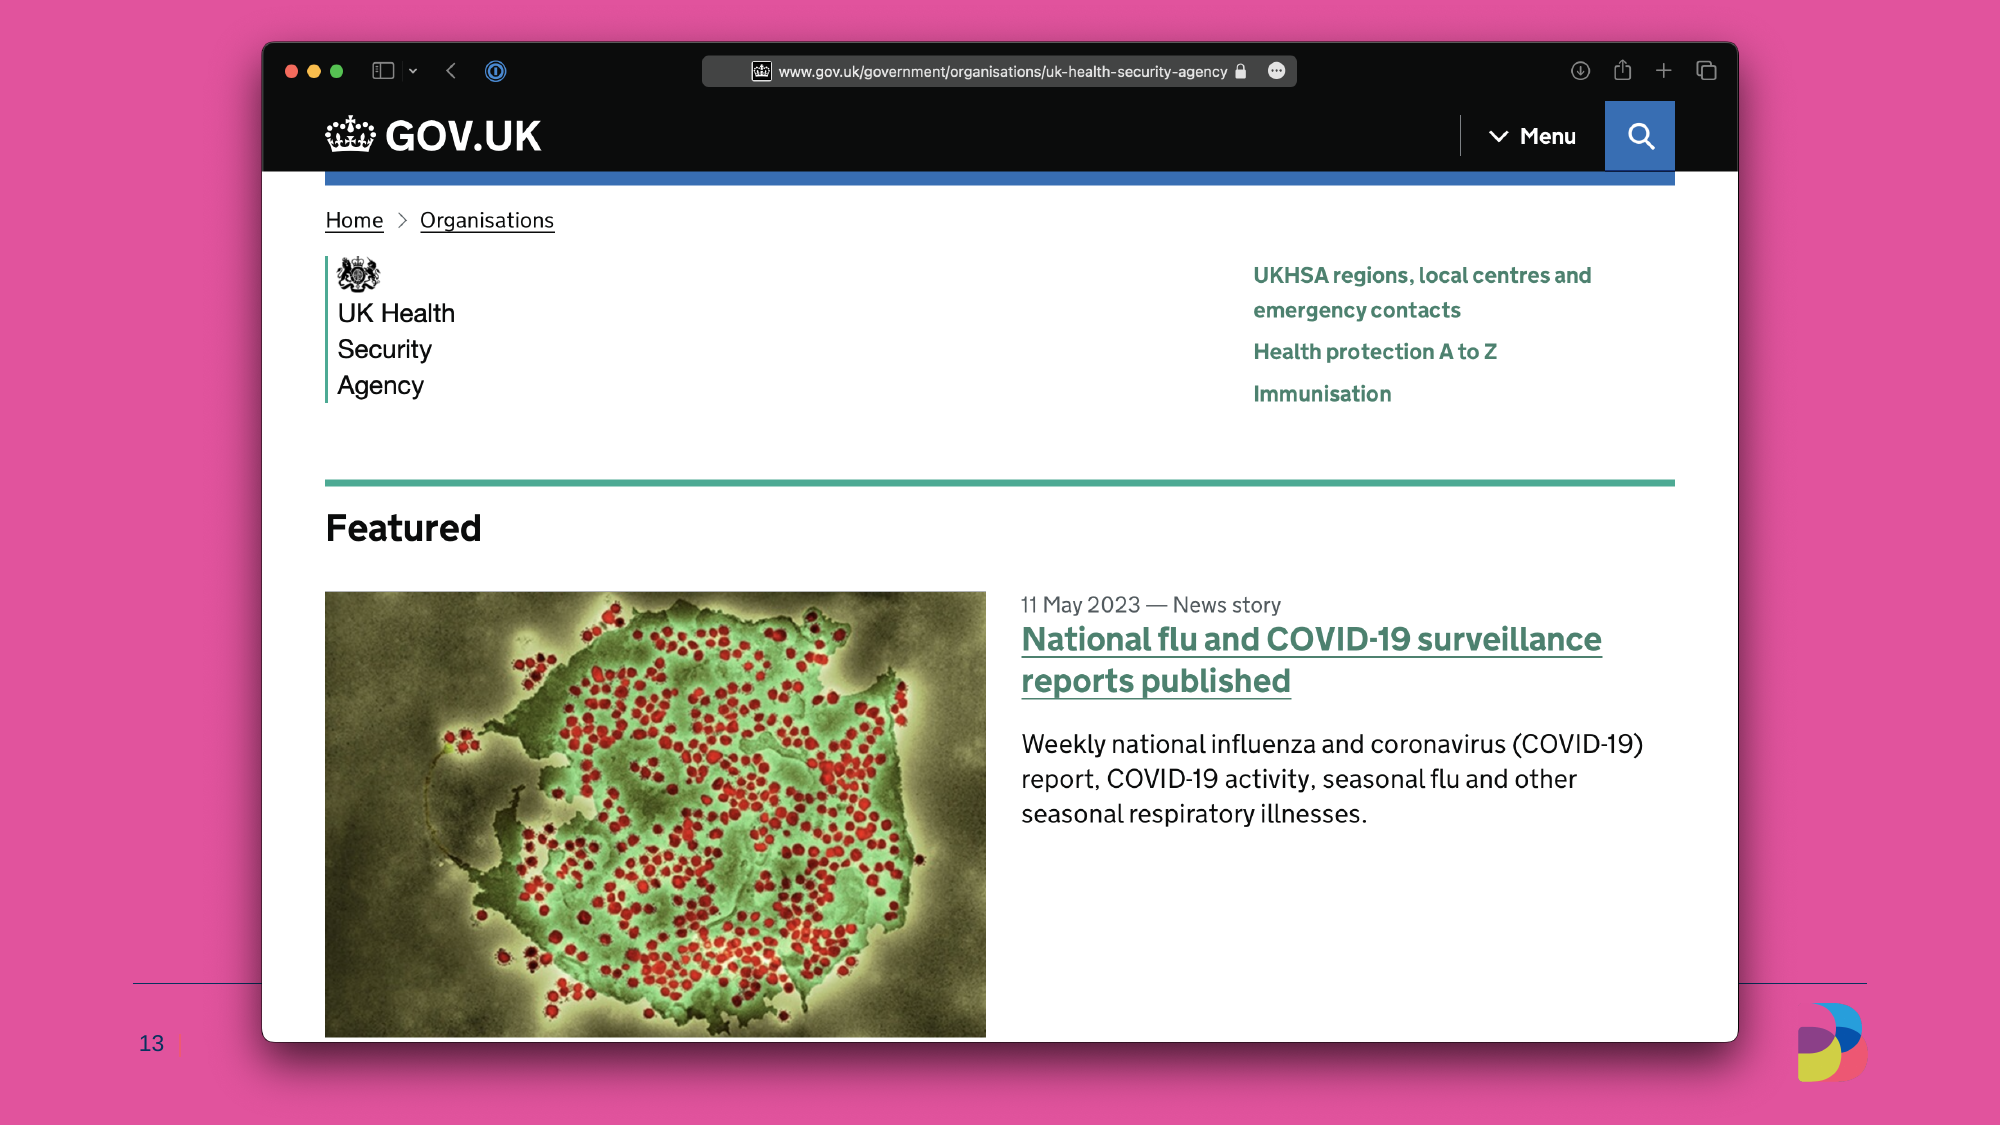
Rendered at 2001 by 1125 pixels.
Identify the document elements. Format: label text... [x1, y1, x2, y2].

slide_number 13 [91, 1012, 180, 1073]
picture [199, 0, 1868, 1125]
